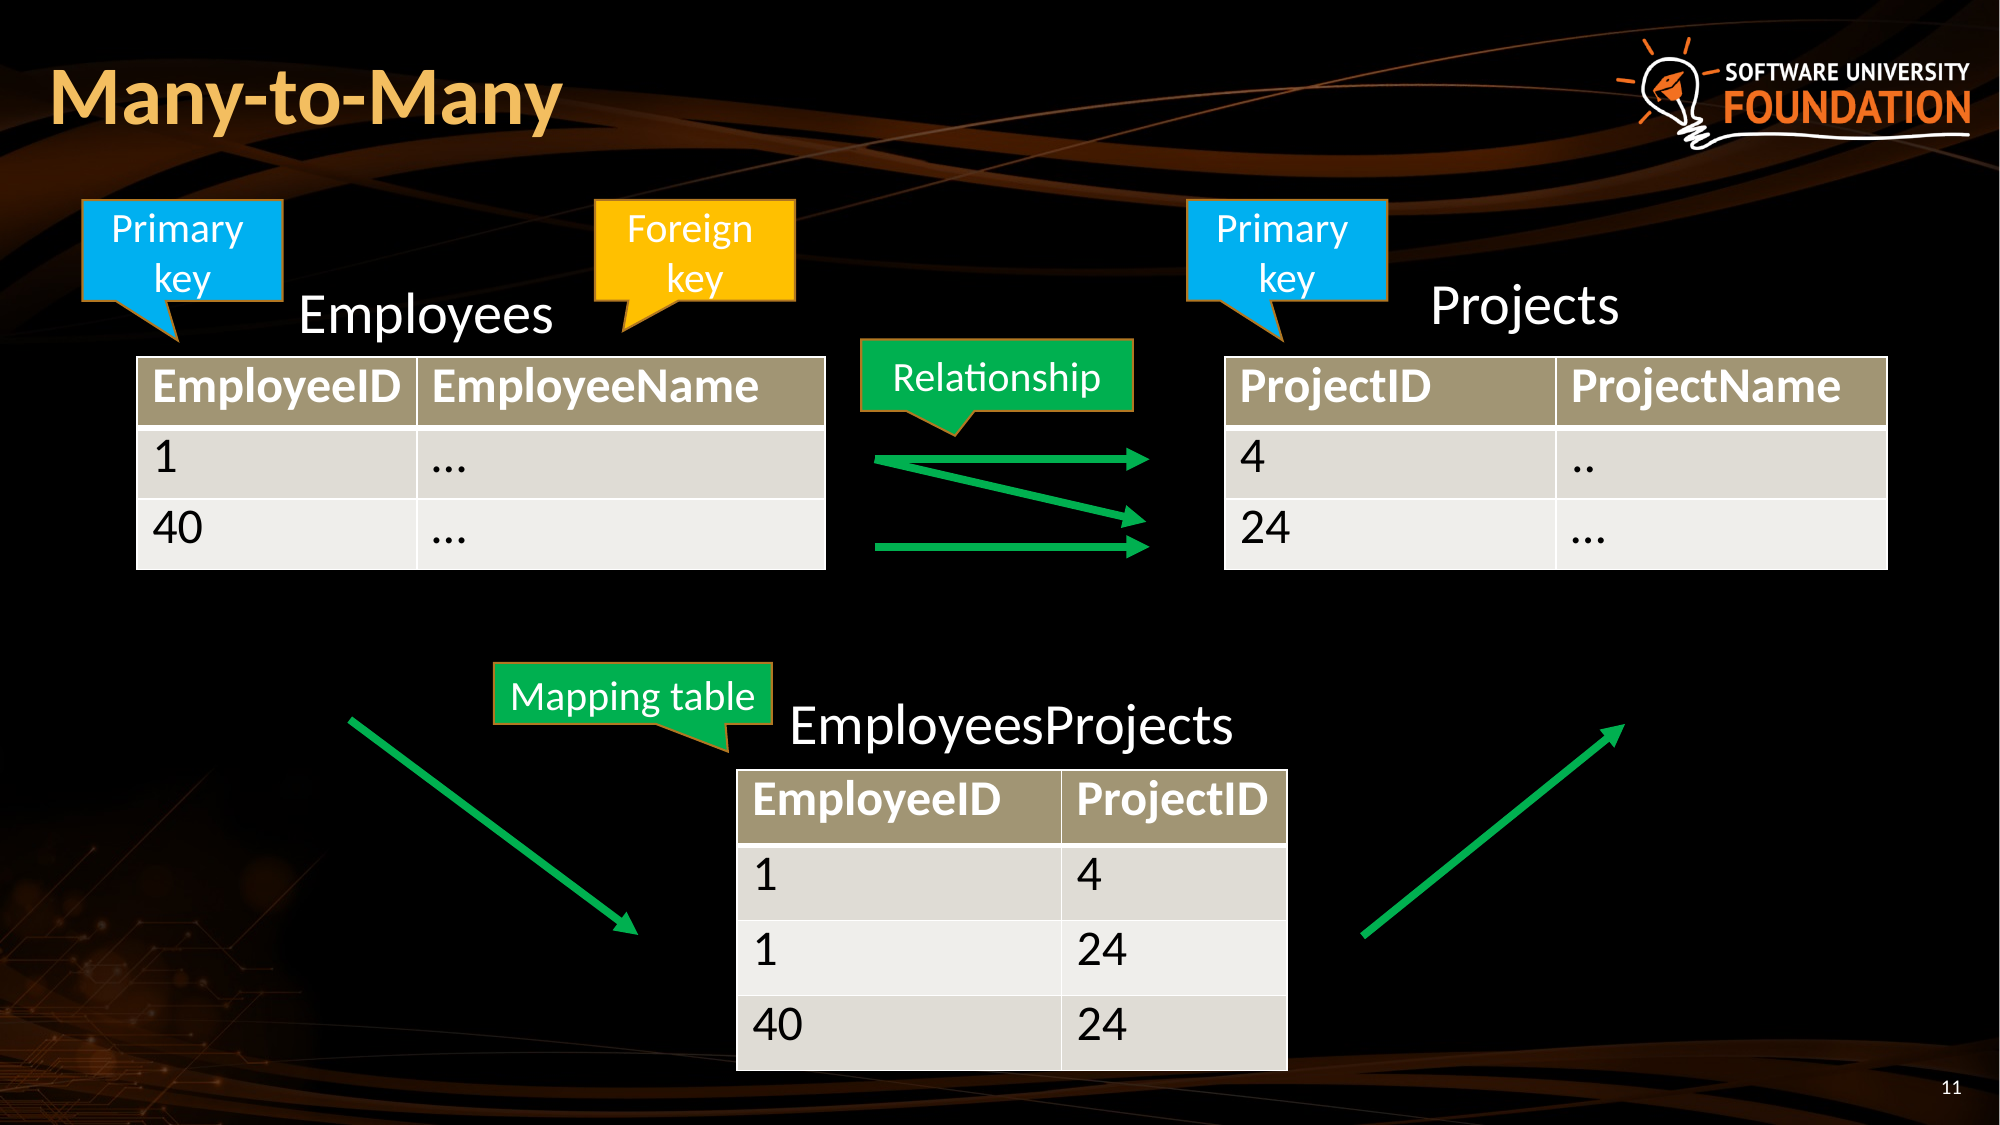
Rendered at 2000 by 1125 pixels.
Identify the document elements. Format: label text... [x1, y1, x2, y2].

table_cell … [418, 431, 824, 498]
table_cell 24 [1062, 996, 1286, 1070]
table_cell .. [1557, 431, 1886, 498]
table_header EmployeeID [738, 771, 1061, 843]
table_cell 4 [1062, 848, 1286, 920]
table_cell … [1557, 500, 1886, 569]
text_box Relationship [860, 338, 1134, 438]
text_box EmployeesProjects [774, 679, 1250, 764]
table_cell 4 [1226, 431, 1555, 498]
table_cell 1 [138, 431, 416, 498]
slide_number 11 [1897, 1070, 1968, 1103]
picture [0, 0, 2000, 1125]
text_box Foreign key [593, 198, 797, 333]
text_box Mapping table [492, 661, 773, 754]
table_header EmployeeName [418, 358, 824, 425]
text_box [1362, 723, 1626, 937]
table_cell 40 [138, 500, 416, 569]
text_box Employees [283, 267, 570, 353]
text_box Primary key [81, 199, 284, 343]
table_header ProjectID [1062, 771, 1286, 843]
table_cell 1 [738, 848, 1061, 920]
text_box Primary key [1186, 198, 1389, 343]
table_header ProjectName [1557, 358, 1886, 425]
table_cell 24 [1062, 921, 1286, 995]
table_cell 24 [1226, 500, 1555, 569]
table_cell … [418, 500, 824, 569]
text_box Projects [1415, 259, 1636, 344]
table_cell 1 [738, 921, 1061, 995]
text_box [874, 459, 1147, 522]
table_cell 40 [738, 996, 1061, 1070]
title Many-to-Many [30, 6, 1602, 189]
table_header EmployeeID [138, 358, 416, 425]
table_header ProjectID [1226, 358, 1555, 425]
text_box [349, 719, 639, 935]
